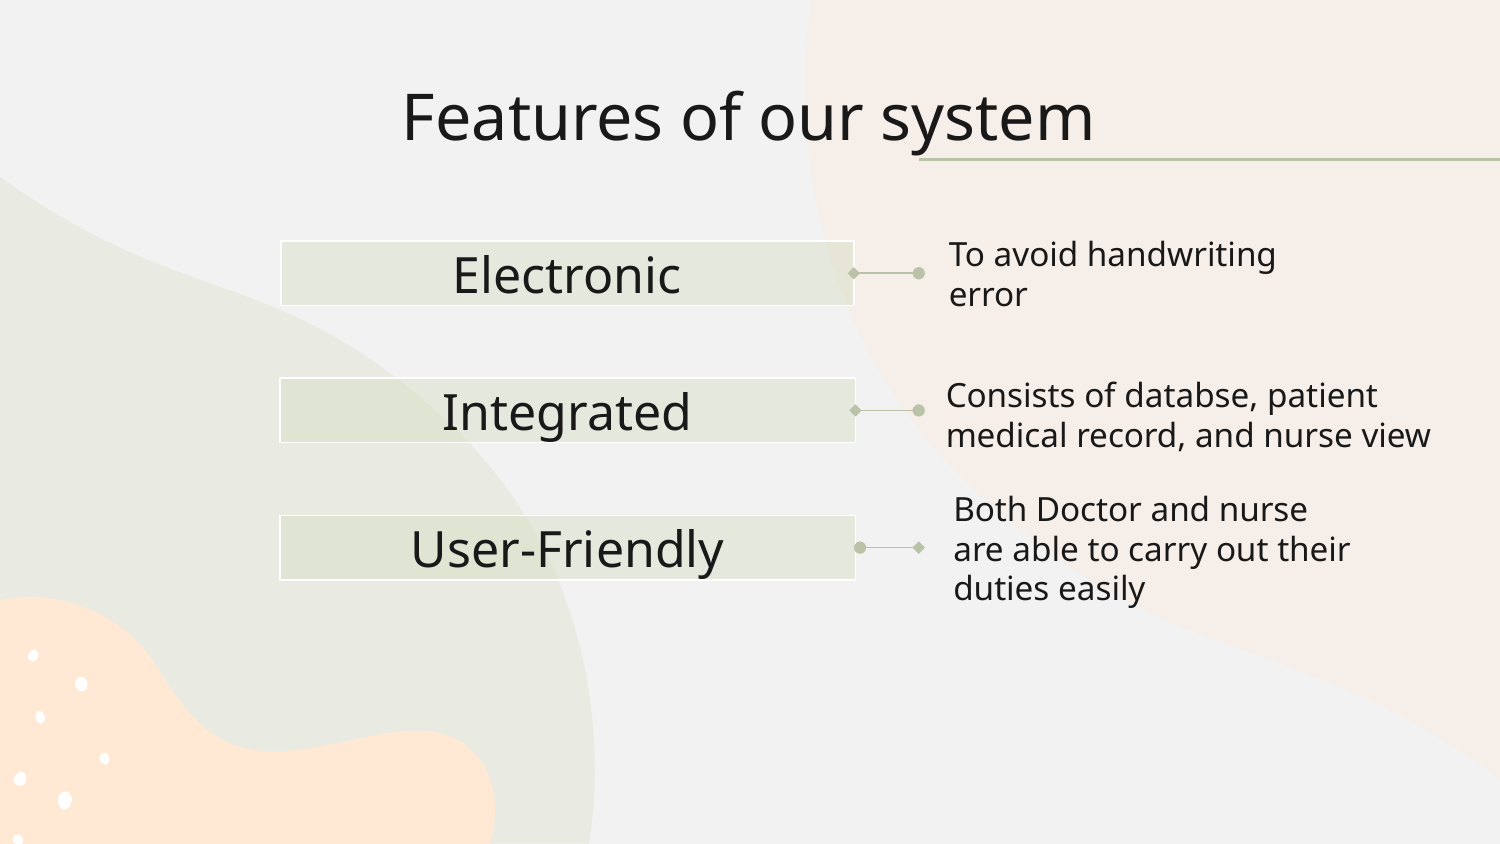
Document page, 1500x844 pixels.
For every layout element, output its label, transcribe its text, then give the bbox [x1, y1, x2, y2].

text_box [279, 501, 1386, 594]
title Features of our system [116, 88, 1381, 141]
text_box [280, 227, 1386, 319]
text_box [279, 368, 1500, 460]
